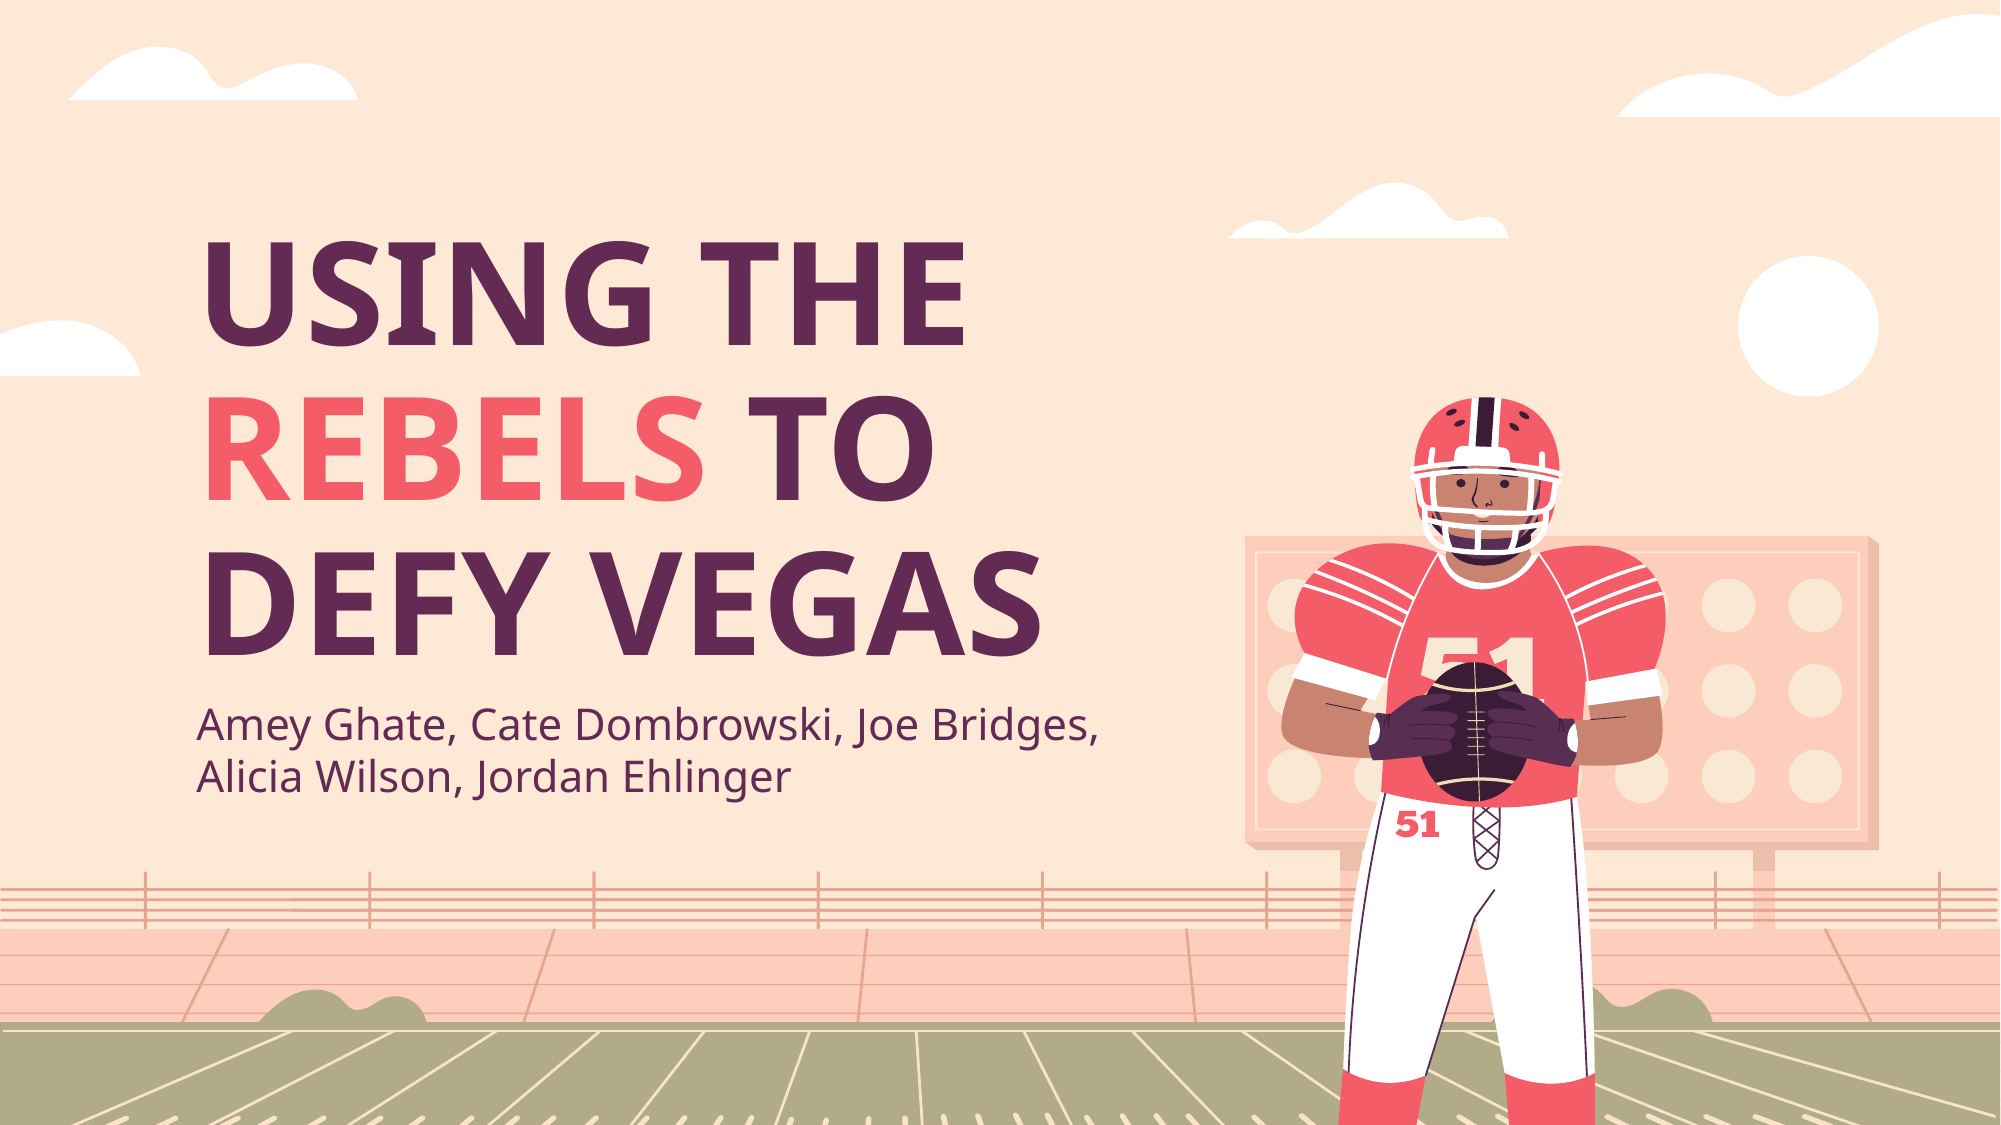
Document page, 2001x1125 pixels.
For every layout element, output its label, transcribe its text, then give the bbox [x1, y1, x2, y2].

subtitle Amey Ghate, Cate Dombrowski, Joe Bridges, Alicia Wilson, Jordan Ehlinger [176, 704, 1160, 794]
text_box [1275, 396, 1673, 1125]
title USING THE REBELS TO DEFY VEGAS [176, 147, 1160, 704]
